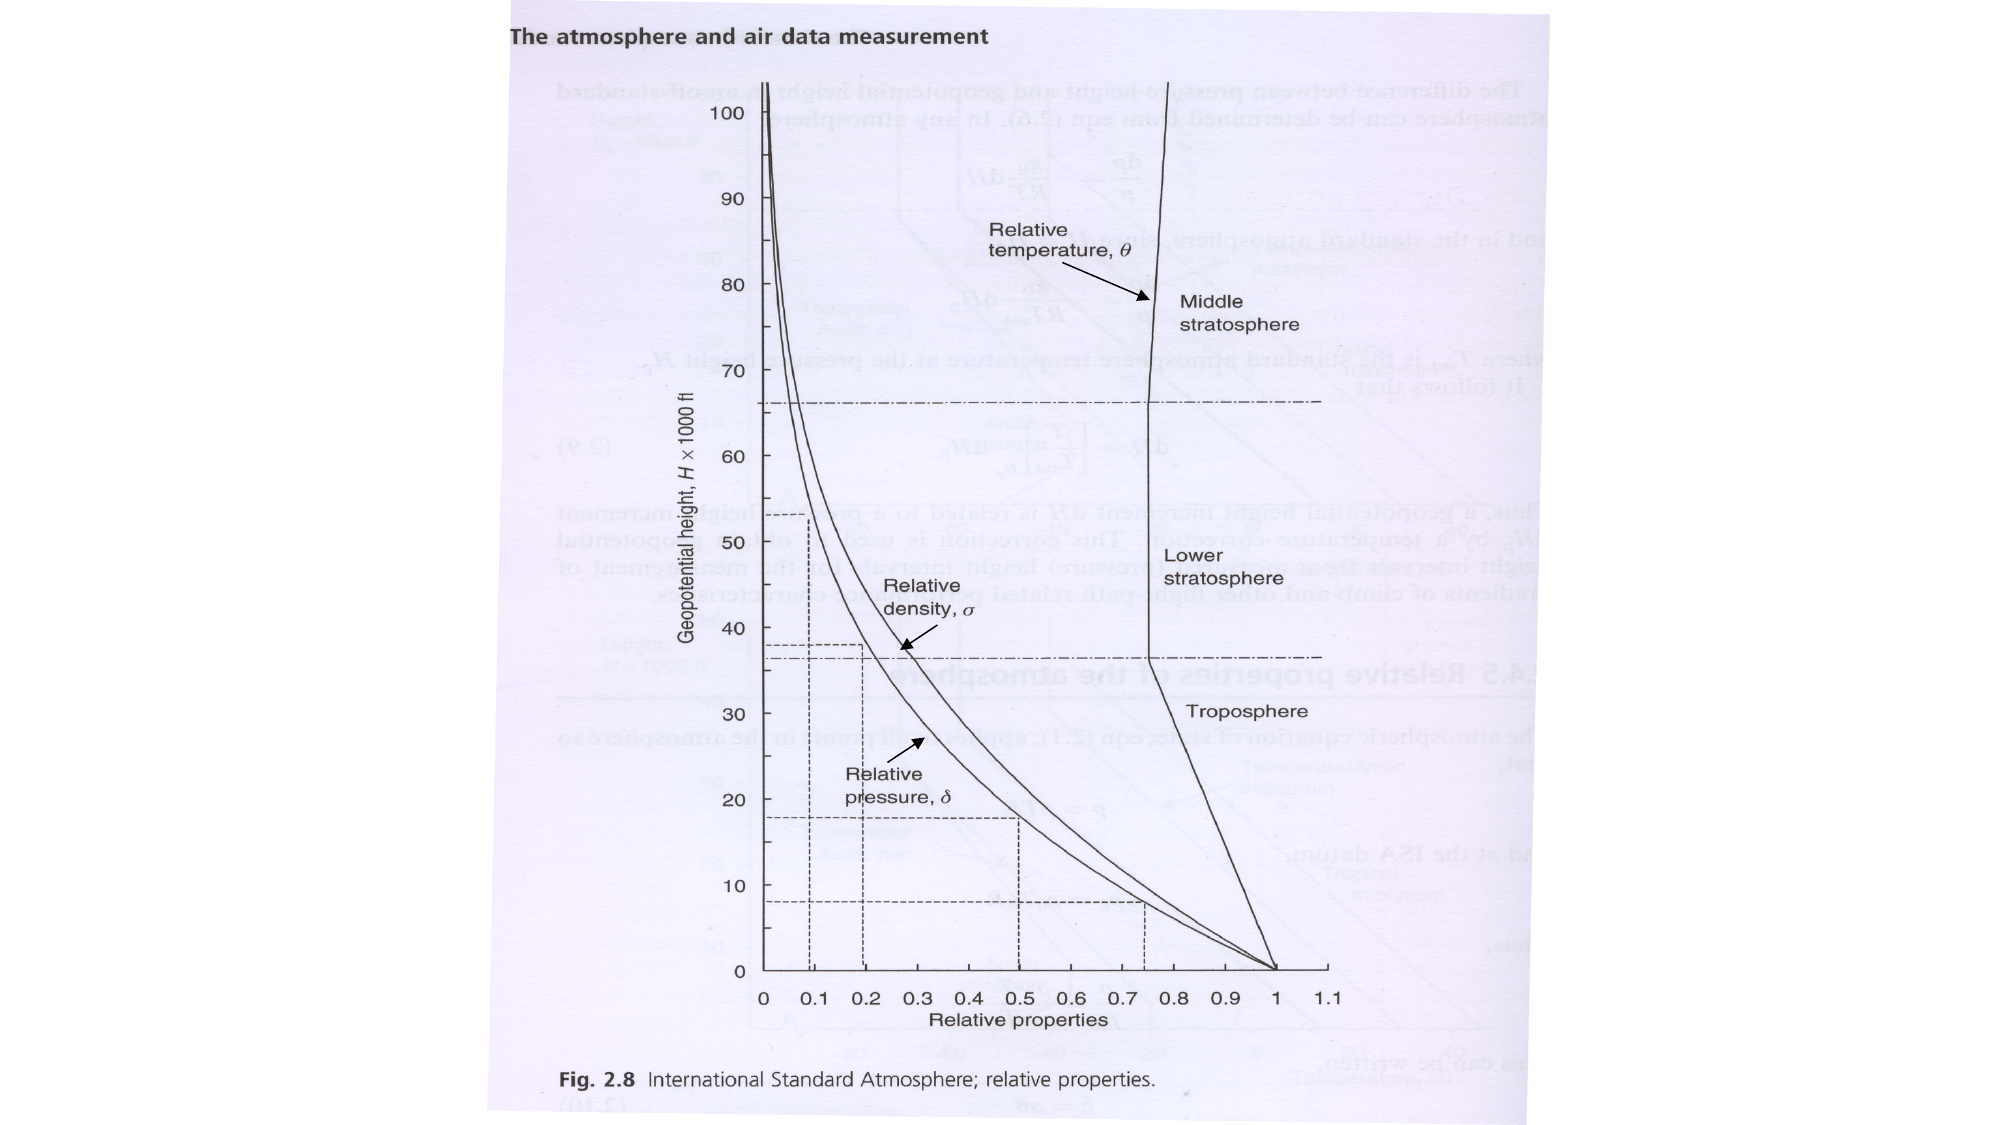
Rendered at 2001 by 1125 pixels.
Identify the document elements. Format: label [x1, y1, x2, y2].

picture [487, 0, 1550, 1125]
